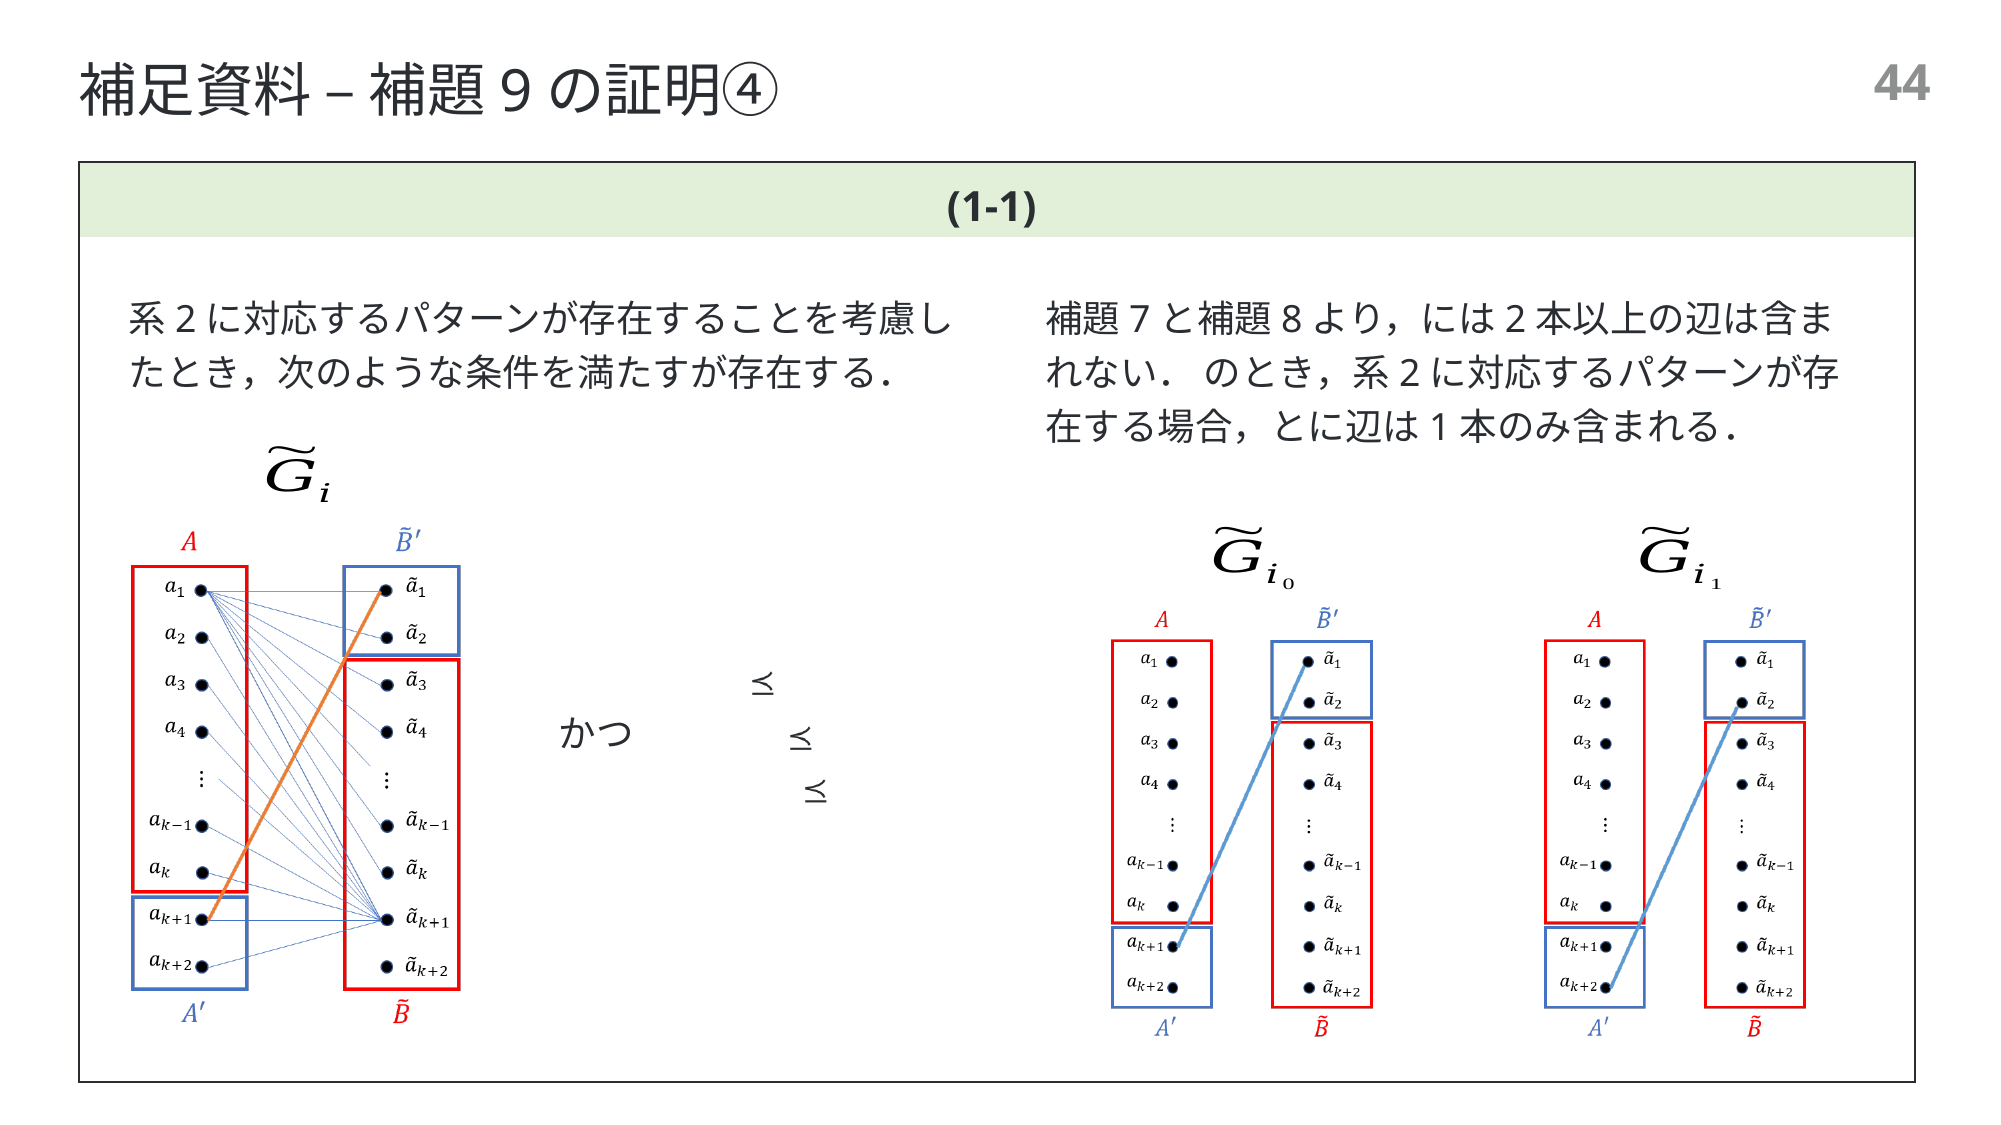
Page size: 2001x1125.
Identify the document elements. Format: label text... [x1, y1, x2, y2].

text_box [78, 161, 1916, 1083]
picture [708, 656, 869, 820]
slide_number 44 [1850, 42, 1954, 132]
picture [1110, 597, 1807, 1048]
picture [130, 516, 463, 1035]
title 補足資料 – 補題9の証明④ [78, 42, 1850, 132]
